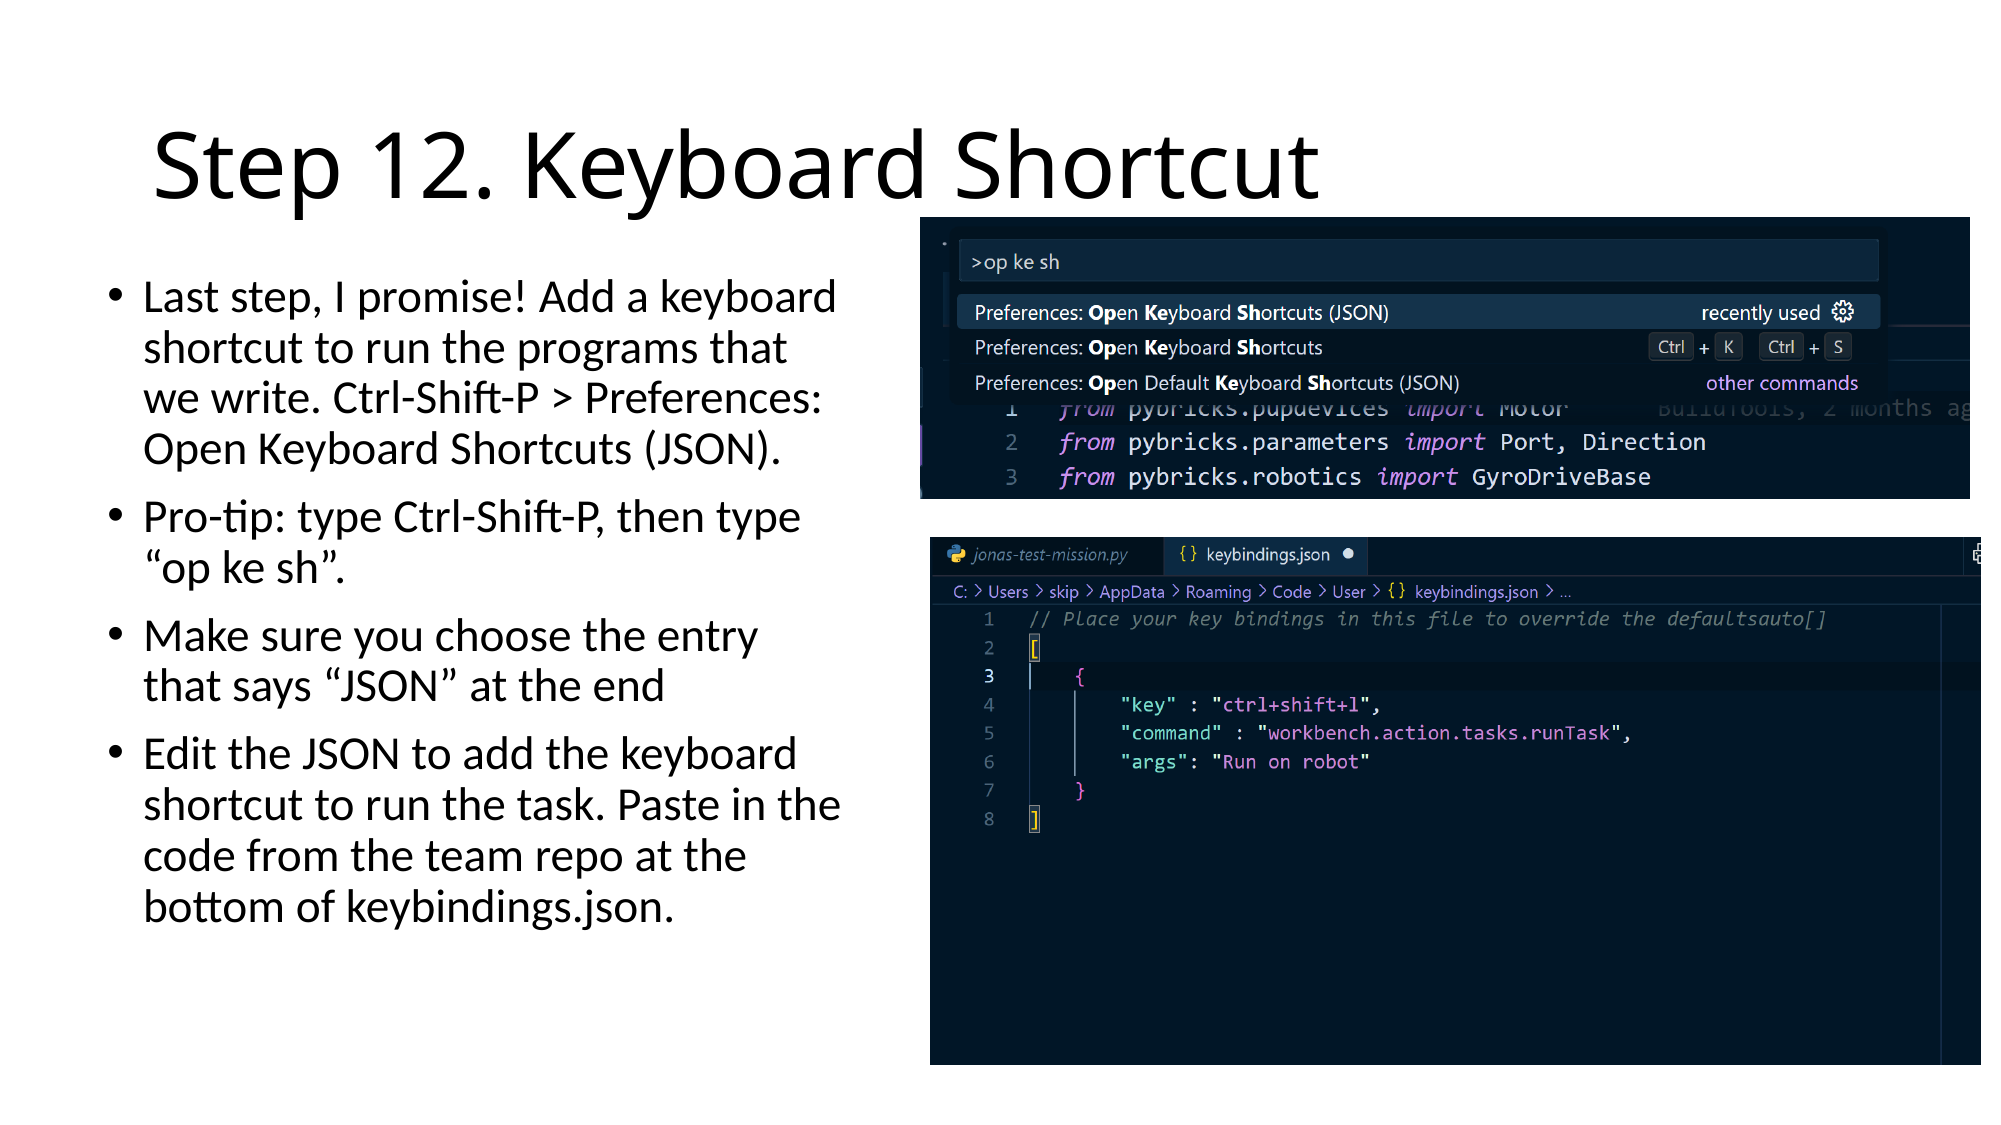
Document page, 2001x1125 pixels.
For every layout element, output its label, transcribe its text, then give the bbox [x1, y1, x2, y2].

picture [920, 217, 1970, 499]
list Last step, I promise! Add a keyboard shortcut to run the programs that we write. Ctrl-Shift-P > Preferences: Open Keyboard Shortcuts (JSON). Pro-tip: type Ctrl-Shift-P, then type “op ke sh”. Make sure you choose the entry that says “JSON” at the end Edit the JSON to add the keyboard shortcut to run the task. Paste in the code from the team repo at the bottom of keybindings.json. [92, 264, 863, 978]
picture [930, 537, 1981, 1065]
title Step 12. Keyboard Shortcut [137, 59, 1863, 278]
